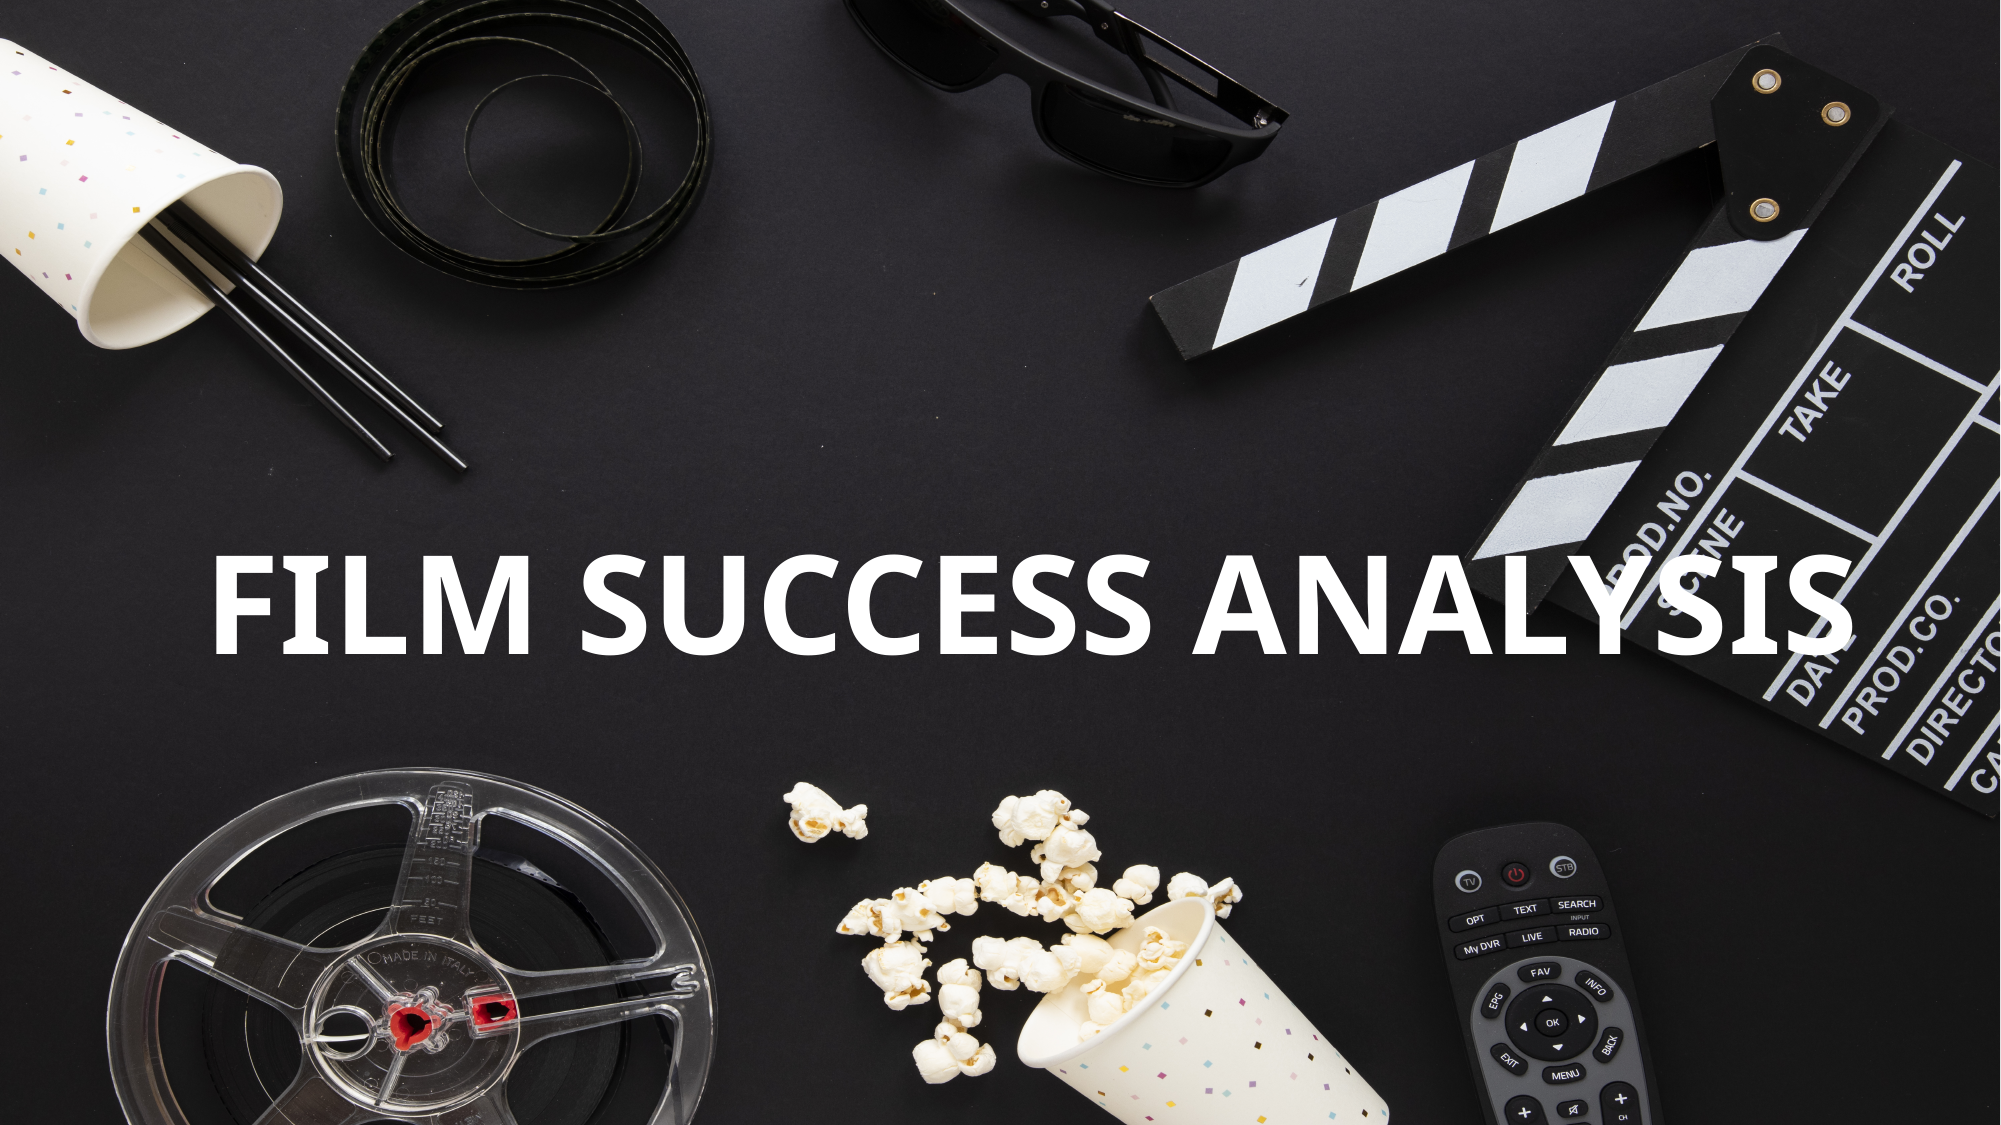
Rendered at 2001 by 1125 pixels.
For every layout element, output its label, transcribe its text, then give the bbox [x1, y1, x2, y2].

title FILM SUCCESS ANALYSIS [63, 345, 2000, 692]
picture [0, 0, 2001, 1125]
